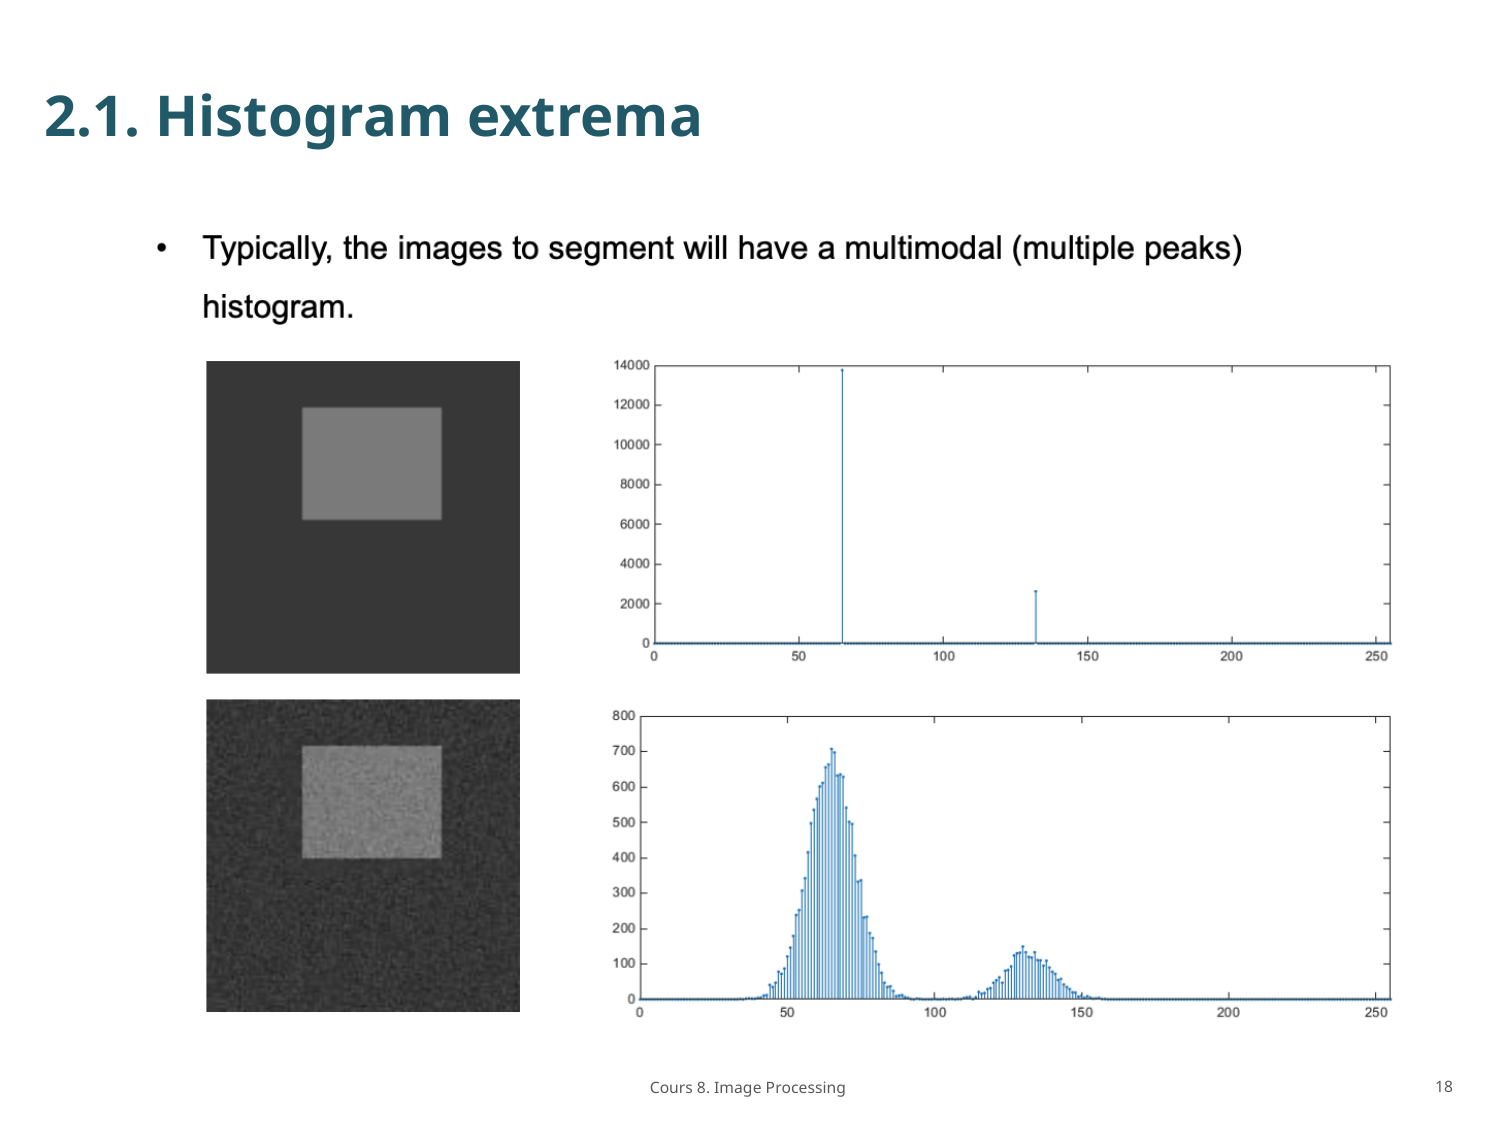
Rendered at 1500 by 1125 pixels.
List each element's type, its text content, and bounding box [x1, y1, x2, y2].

title 2.1. Histogram extrema [29, 30, 1466, 195]
footer Cours 8. Image Processing [510, 1069, 986, 1106]
picture [29, 195, 1469, 1044]
slide_number 18 [1118, 1069, 1469, 1106]
